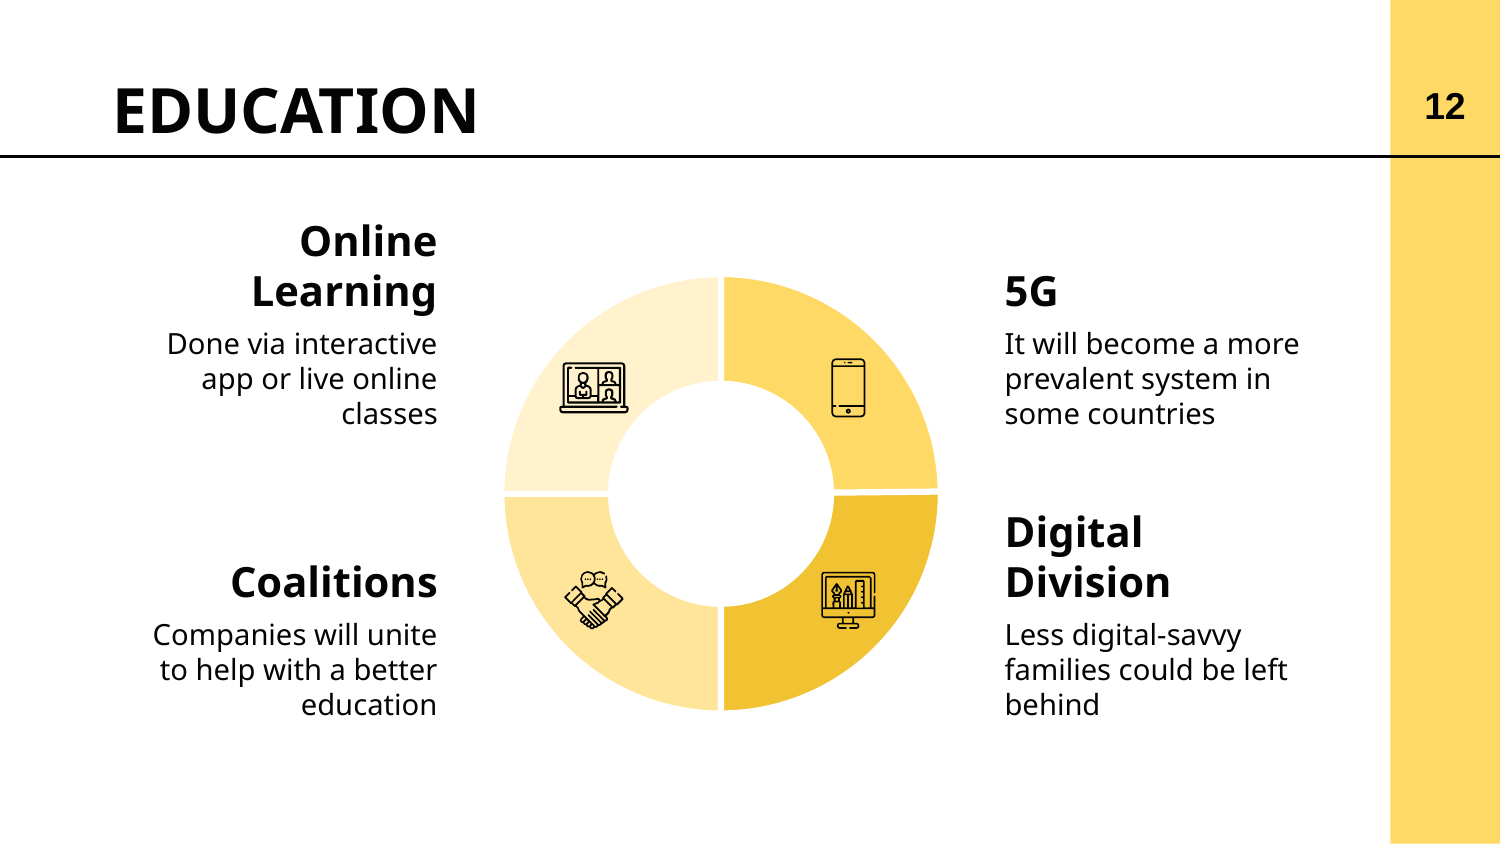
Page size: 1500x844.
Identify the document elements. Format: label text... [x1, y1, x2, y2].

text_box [831, 358, 866, 418]
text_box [821, 571, 876, 629]
text_box [718, 273, 941, 492]
subtitle Done via interactive app or live online classes [119, 310, 453, 454]
subtitle It will become a more prevalent system in some countries [989, 310, 1323, 454]
text_box [501, 493, 721, 714]
title Coalitions [119, 551, 453, 601]
text_box [721, 491, 941, 714]
subtitle Less digital-savvy families could be left behind [989, 601, 1323, 746]
title 5G [989, 260, 1323, 310]
subtitle Companies will unite to help with a better education [119, 601, 453, 746]
title Digital Division [989, 551, 1323, 601]
slide_number 12 [1397, 72, 1494, 137]
text_box [501, 274, 722, 493]
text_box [558, 362, 629, 414]
title EDUCATION [97, 55, 610, 167]
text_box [563, 570, 624, 630]
title Online Learning [119, 260, 453, 310]
